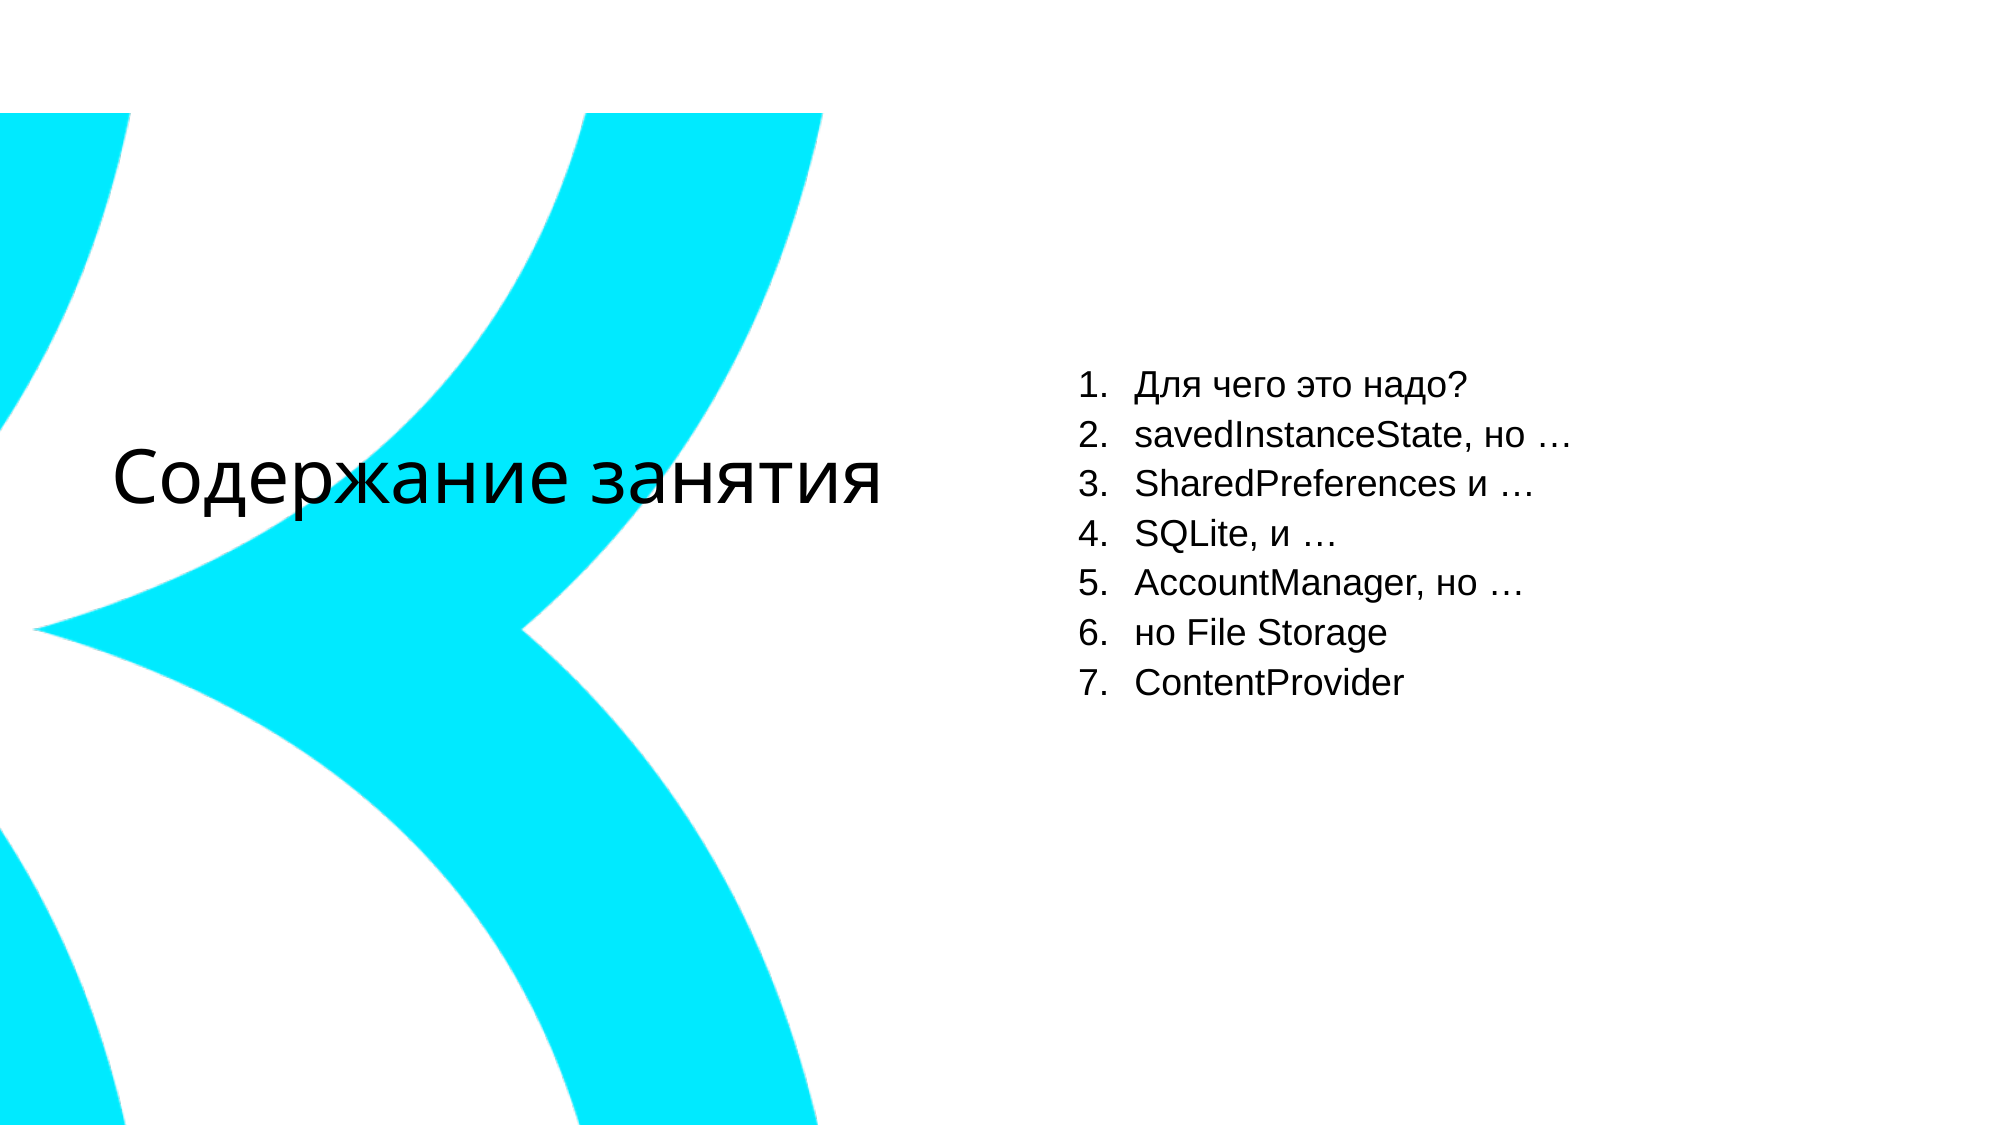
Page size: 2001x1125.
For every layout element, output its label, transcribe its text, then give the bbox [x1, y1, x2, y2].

list Для чего это надо? savedInstanceState, но … SharedPreferences и … SQLite, и … AccountManager, но … но File Storage ContentProvider [1059, 113, 1892, 1018]
title Содержание занятия [865, 430, 949, 691]
picture [0, 113, 861, 1125]
